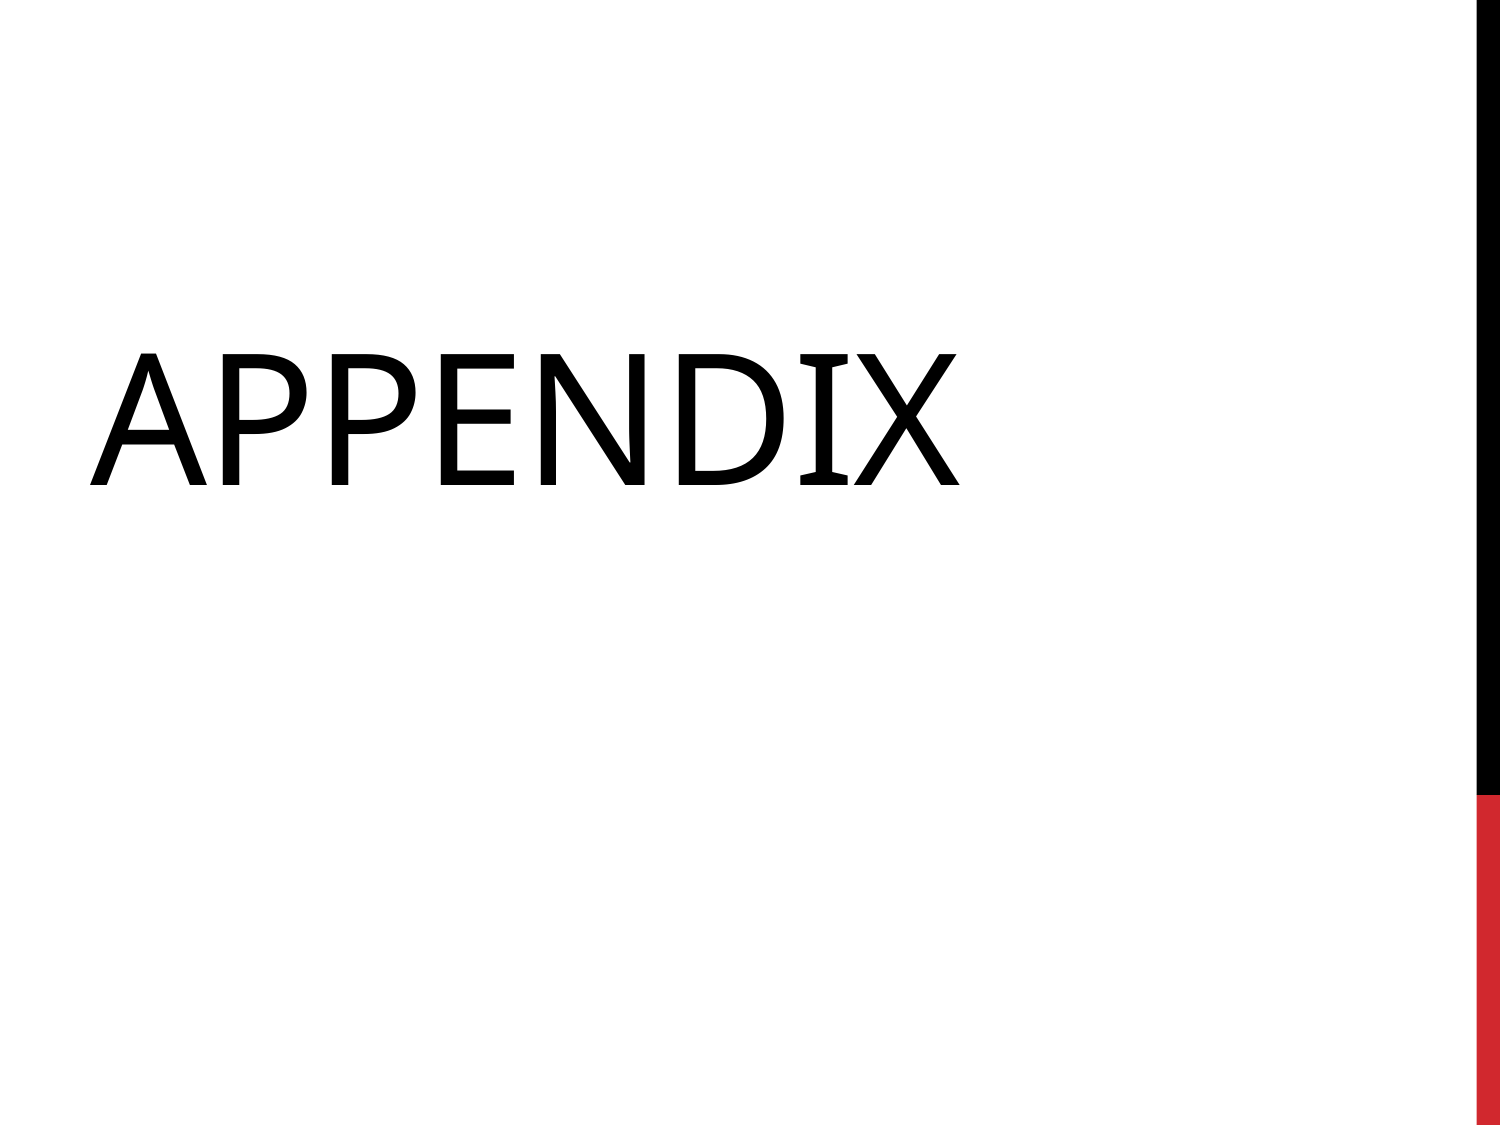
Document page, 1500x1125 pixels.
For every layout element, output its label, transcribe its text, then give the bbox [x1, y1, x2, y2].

title Appendix [75, 37, 1350, 788]
